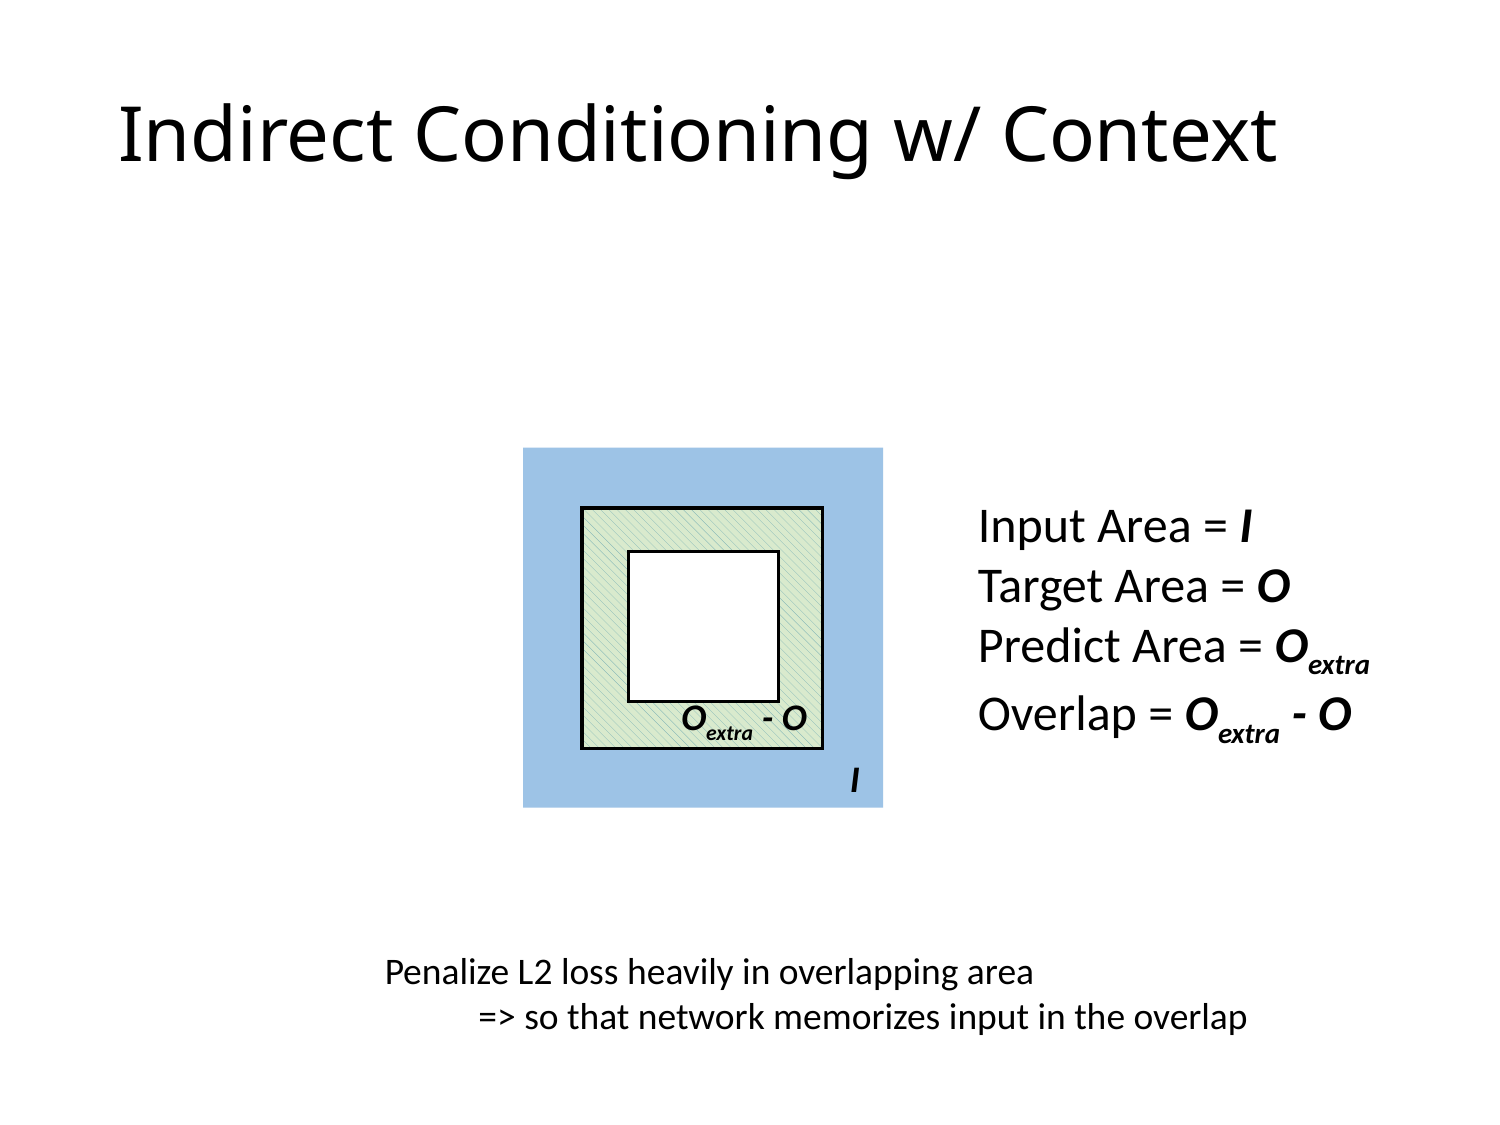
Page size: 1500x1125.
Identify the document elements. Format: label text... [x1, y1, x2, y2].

text_box Input Area = I Target Area = O Predict Area = Oextra Overlap = Oextra - O [969, 483, 1473, 758]
text_box Penalize L2 loss heavily in overlapping area => so that network memorizes input in the overlap [370, 939, 1264, 1045]
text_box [523, 447, 884, 809]
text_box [579, 507, 823, 751]
title Indirect Conditioning w/ Context [103, 59, 1397, 214]
